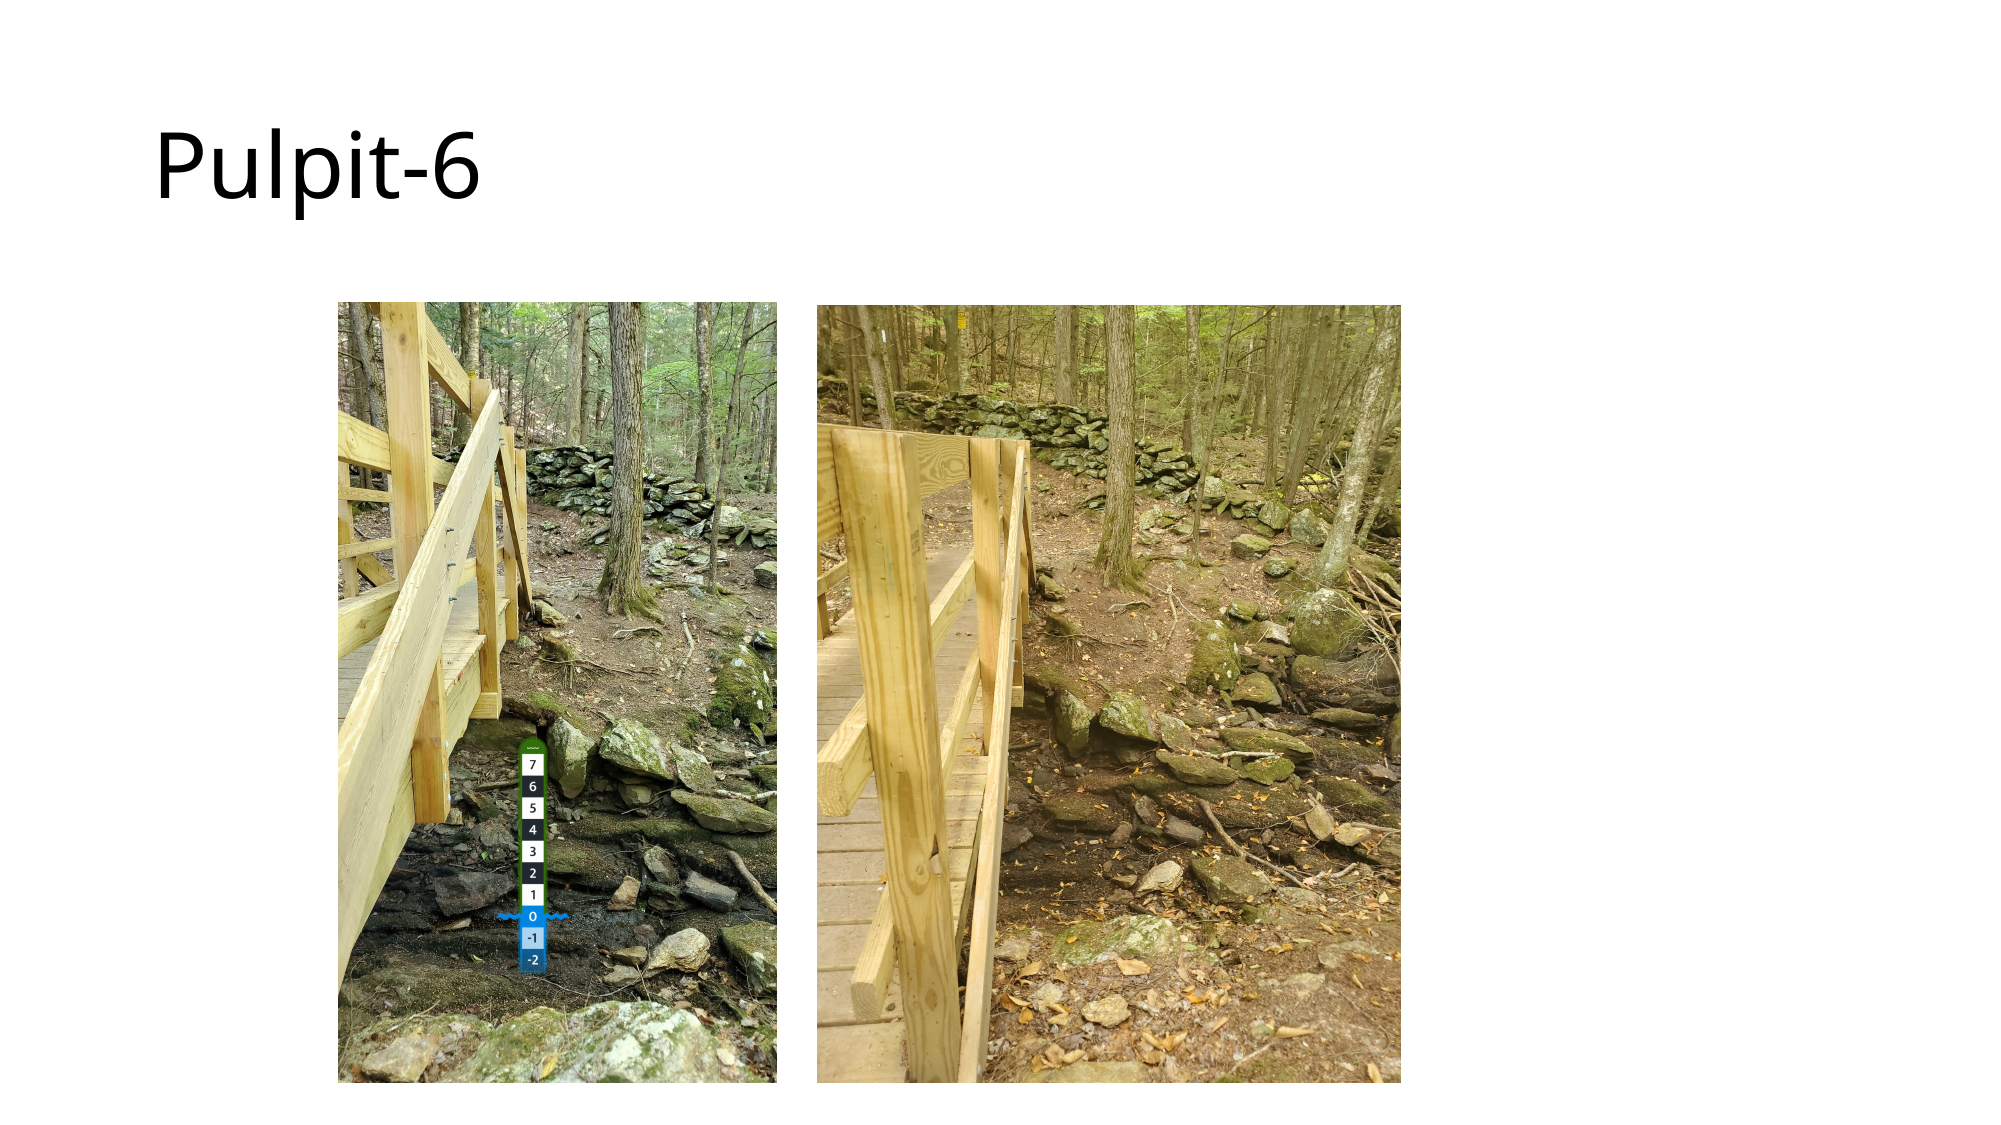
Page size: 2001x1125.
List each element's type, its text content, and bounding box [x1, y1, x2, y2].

title Pulpit-6 [137, 59, 1863, 278]
picture [337, 302, 777, 1083]
picture [817, 305, 1401, 1083]
